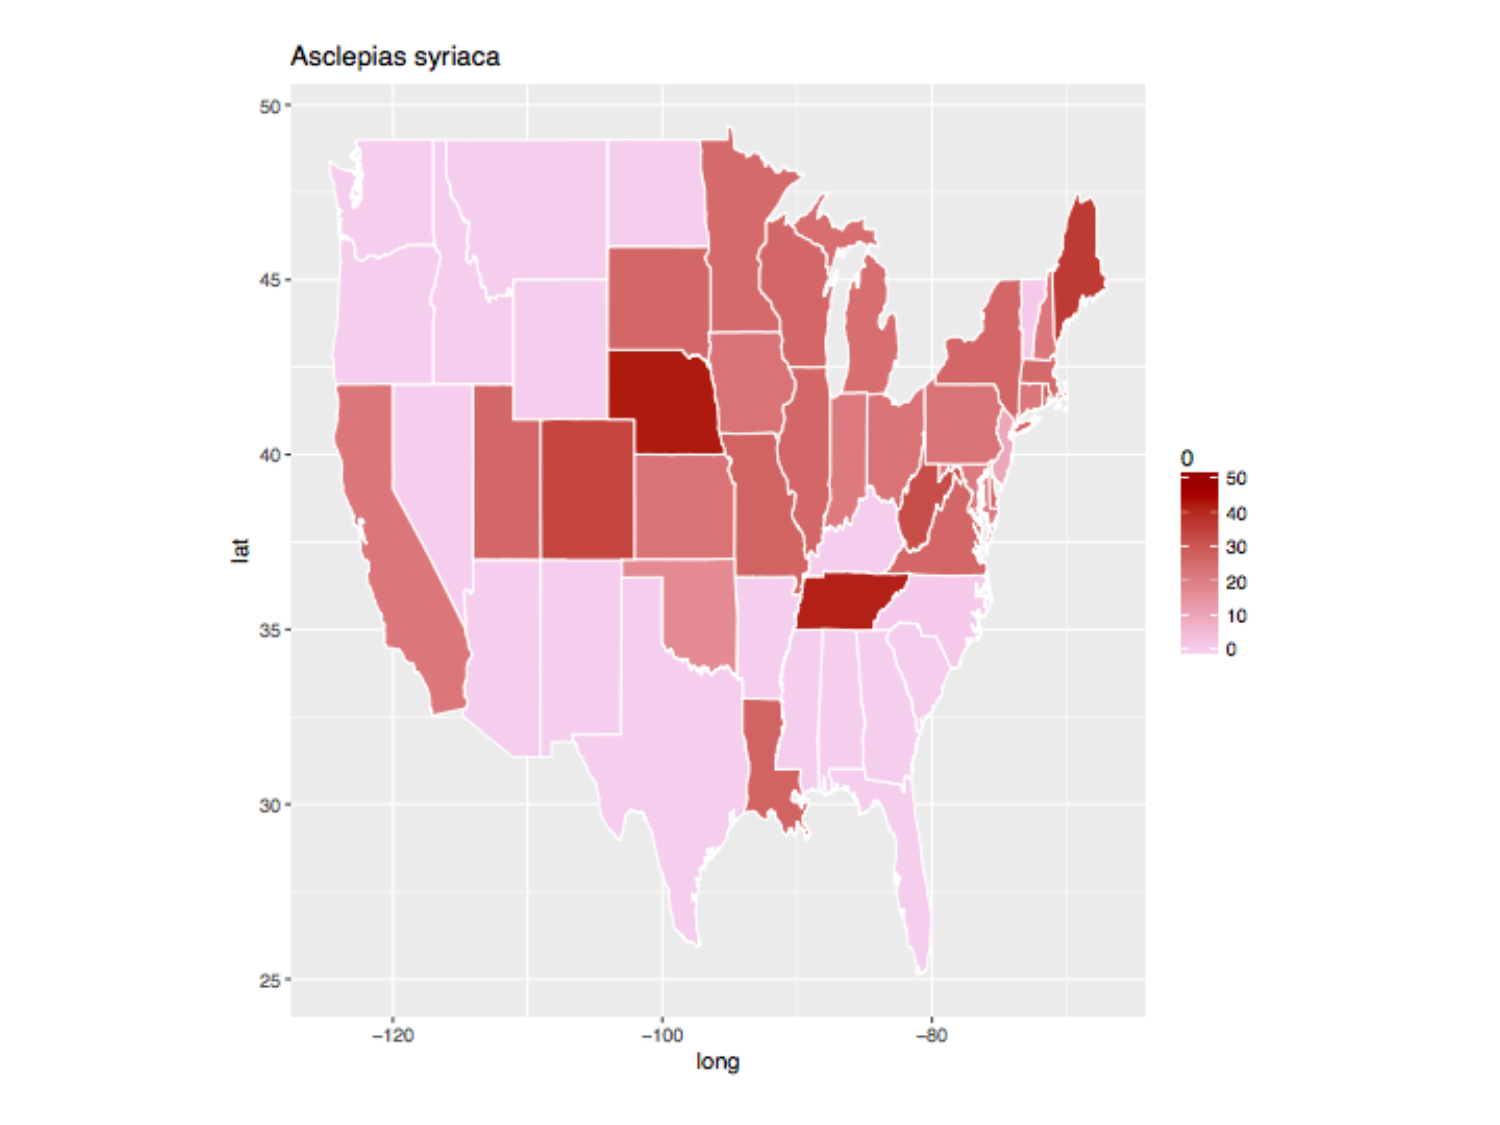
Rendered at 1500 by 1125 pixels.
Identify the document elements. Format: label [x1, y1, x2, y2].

picture [229, 43, 1271, 1082]
